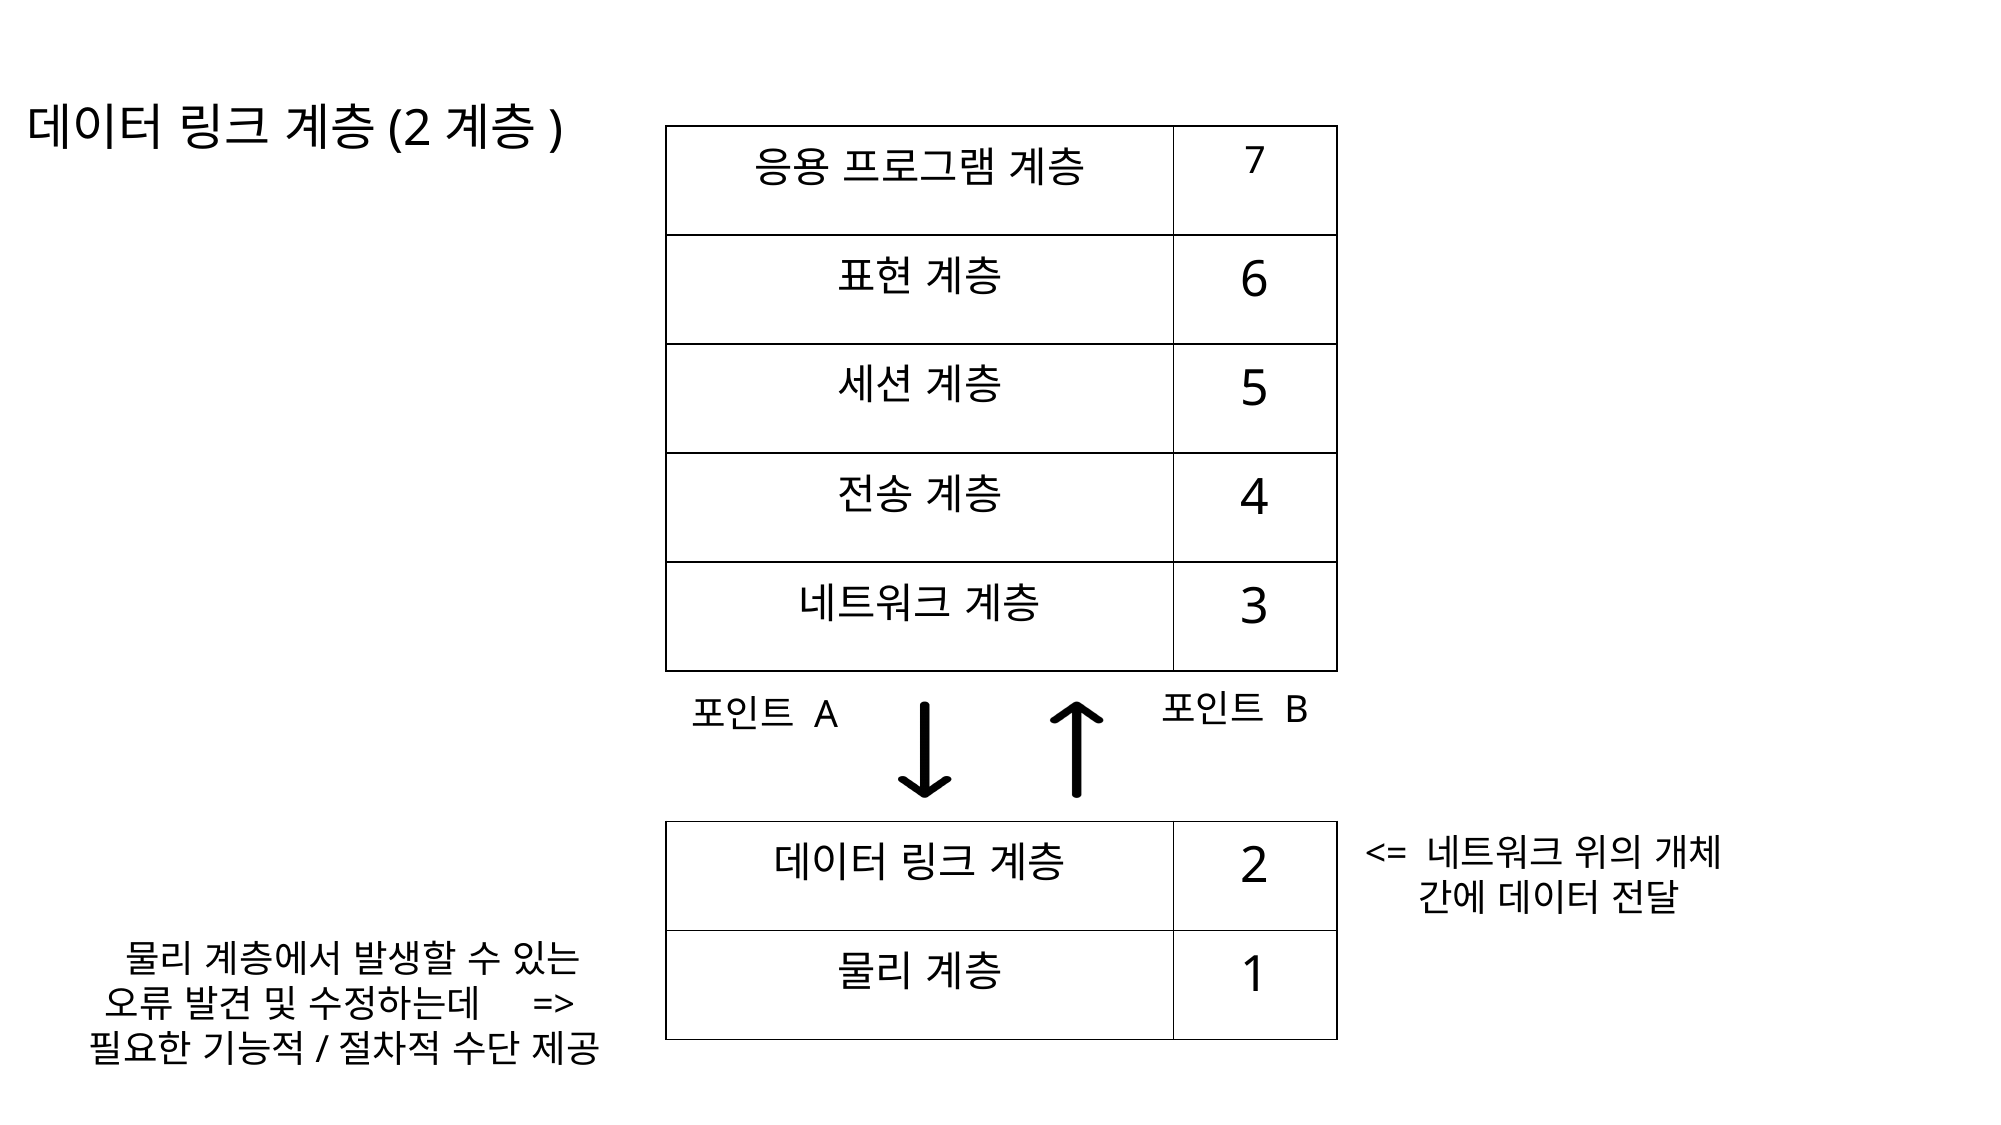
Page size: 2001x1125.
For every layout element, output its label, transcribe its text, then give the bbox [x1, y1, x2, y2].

table_header 2 [1174, 822, 1336, 930]
text_box 데이터 링크 계층(2계층) [10, 88, 580, 163]
table_cell 전송 계층 [667, 454, 1173, 561]
table_header 7 [1174, 127, 1336, 234]
table_cell 3 [1174, 563, 1336, 670]
table_cell 5 [1174, 345, 1336, 452]
picture [924, 285, 1075, 387]
picture [924, 487, 1075, 638]
text_box 포인트 B [1133, 677, 1337, 738]
table_header 데이터 링크 계층 [667, 822, 1173, 930]
table_header 응용 프로그램 계층 [667, 127, 1173, 234]
table_header 1 [1174, 931, 1336, 1039]
picture [716, 487, 867, 638]
picture [1001, 697, 1152, 802]
table_cell 세션 계층 [667, 345, 1173, 452]
text_box 물리 계층에서 발생할 수 있는 오류 발견 및 수정하는데 => 필요한 기능적/절차적 수단 제공 [60, 927, 630, 1078]
table_cell 네트워크 계층 [667, 563, 1173, 670]
table_header 물리 계층 [667, 931, 1173, 1039]
picture [849, 697, 1000, 802]
text_box 포인트 A [663, 682, 867, 743]
table_cell 4 [1174, 454, 1336, 561]
table_cell 표현 계층 [667, 236, 1173, 343]
picture [1133, 487, 1284, 638]
table_cell 6 [1174, 236, 1336, 343]
text_box <= 네트워크 위의 개체 간에 데이터 전달 [1336, 821, 1762, 927]
